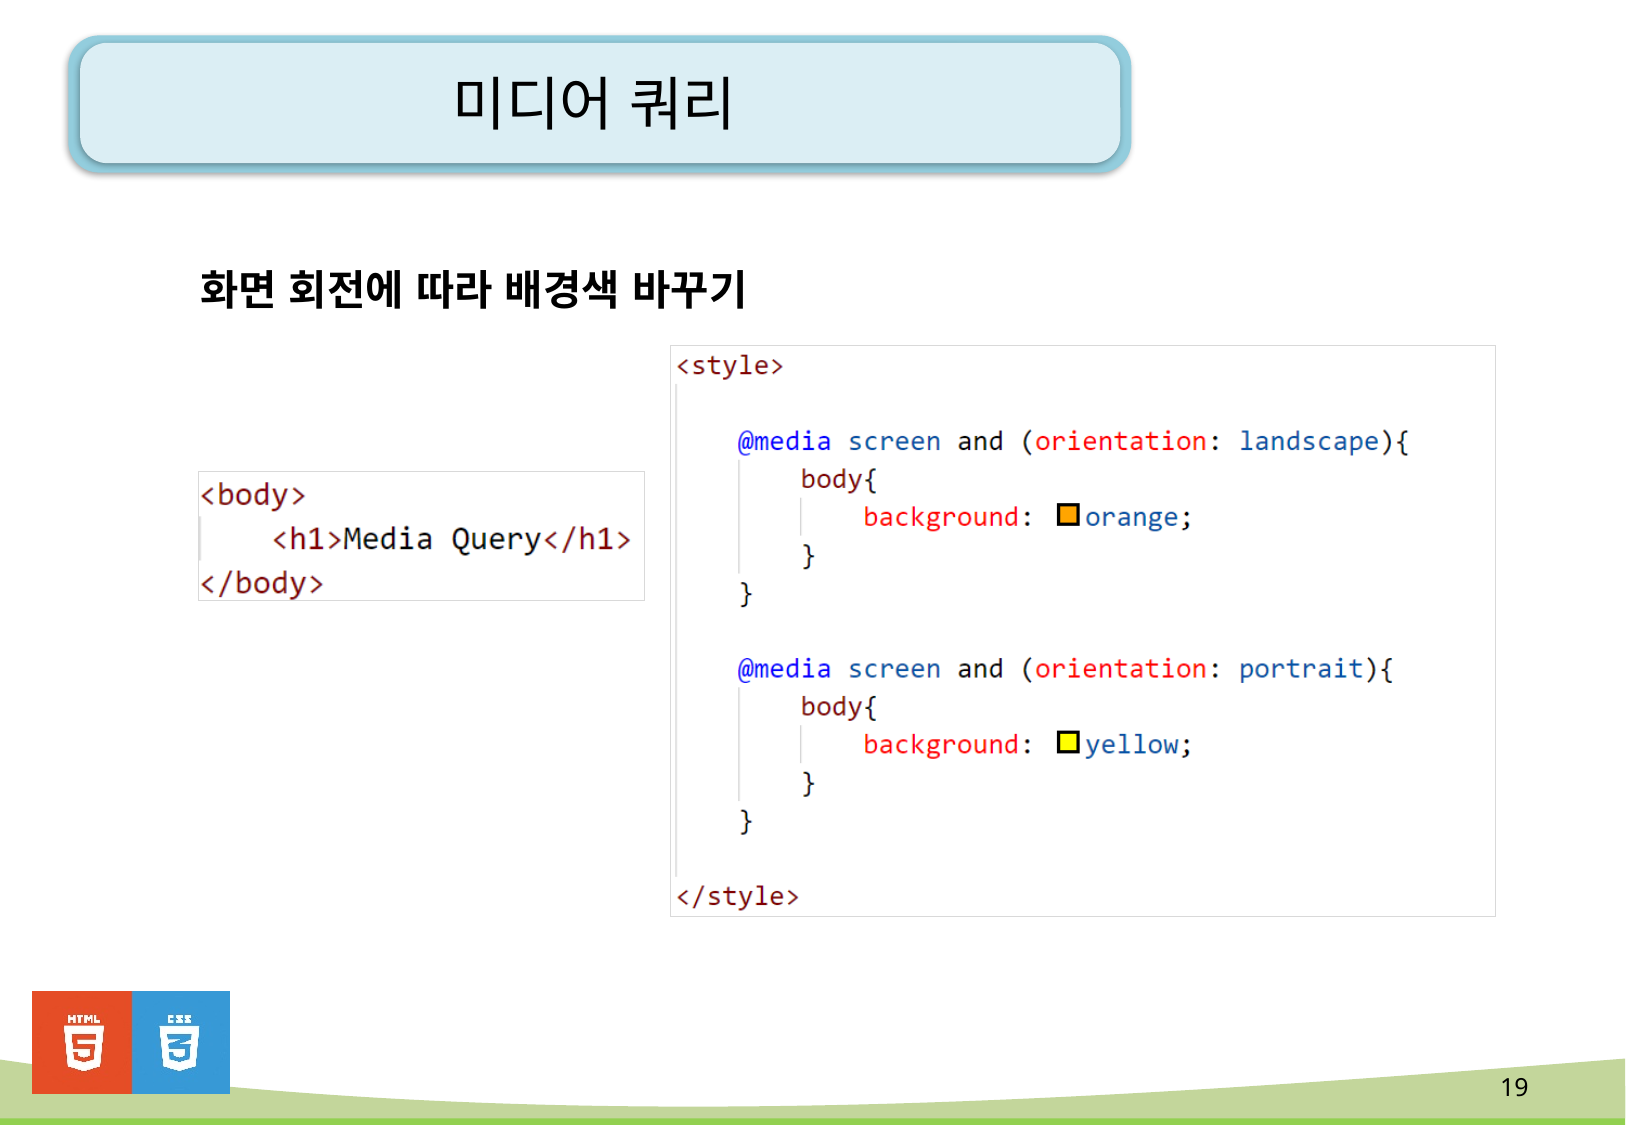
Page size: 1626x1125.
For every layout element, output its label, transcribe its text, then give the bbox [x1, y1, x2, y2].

text_box 화면 회전에 따라 배경색 바꾸기 [185, 231, 836, 322]
picture [32, 991, 230, 1094]
picture [670, 344, 1496, 918]
slide_number 19 [1452, 1058, 1544, 1119]
picture [197, 471, 645, 601]
title 미디어 쿼리 [68, 32, 1121, 173]
